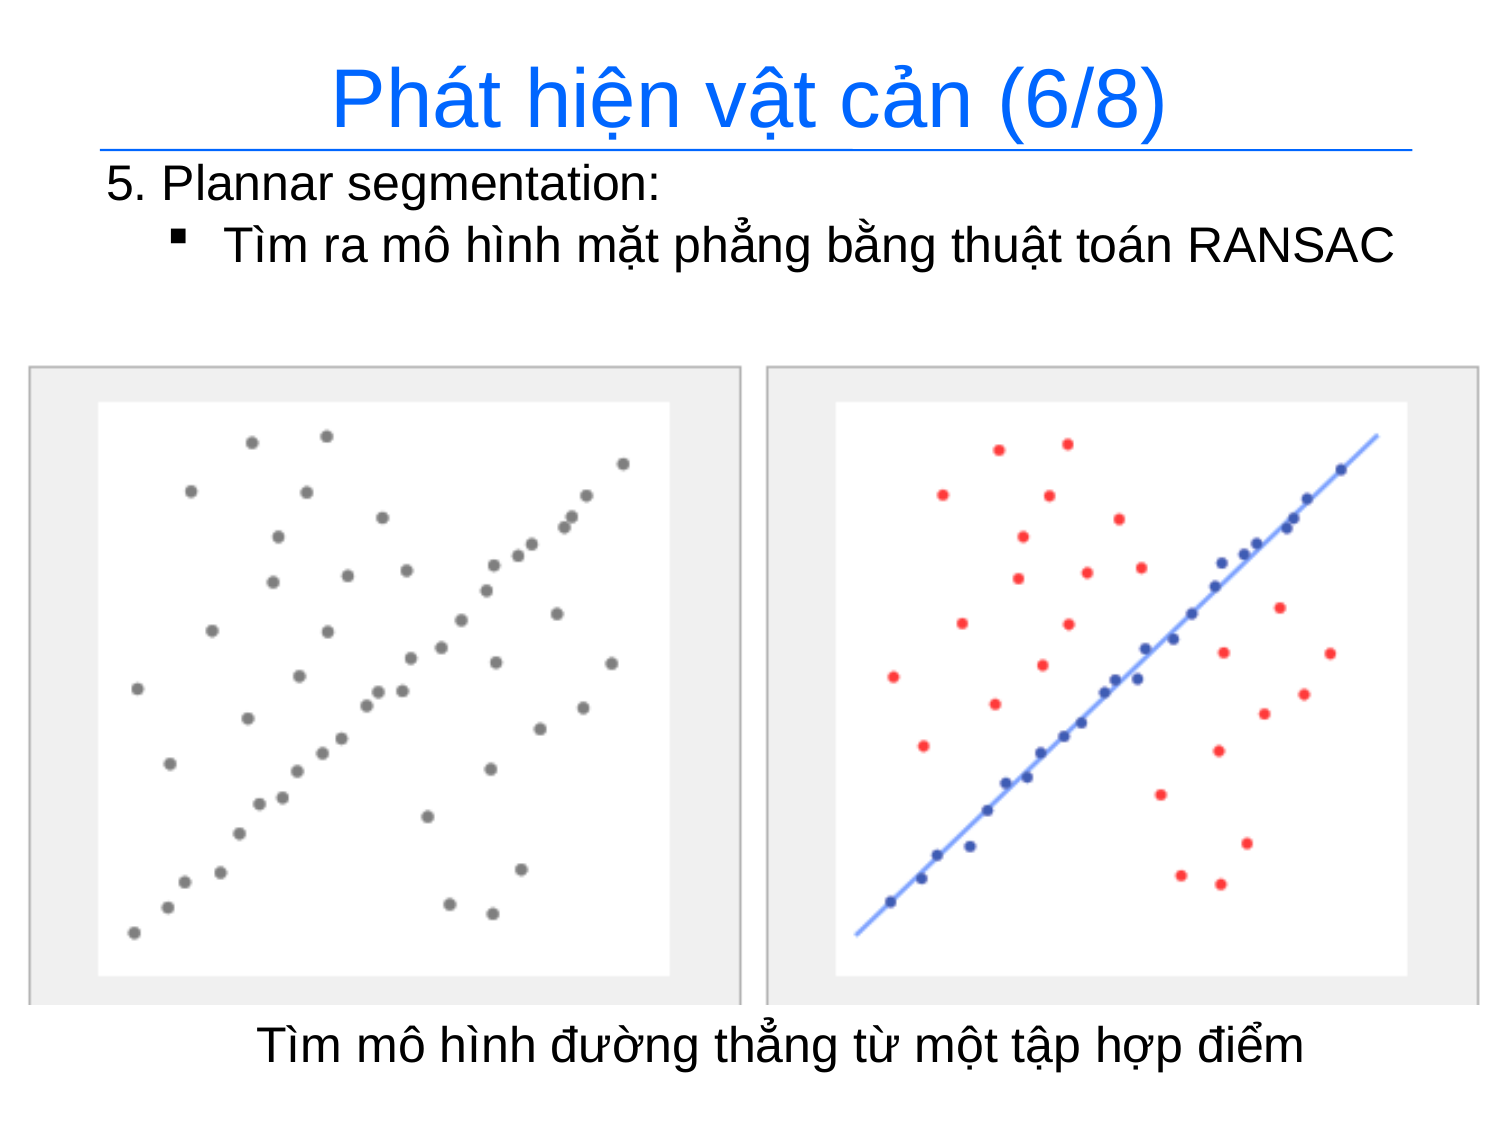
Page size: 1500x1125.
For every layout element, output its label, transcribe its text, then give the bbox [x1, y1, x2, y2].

text_box Tìm mô hình đường thẳng từ một tập hợp điểm [241, 1014, 1322, 1080]
picture [0, 352, 1500, 1005]
title Phát hiện vật cản (6/8) [0, 0, 1500, 188]
text_box Tìm ra mô hình mặt phẳng bằng thuật toán RANSAC [152, 205, 1412, 281]
text_box 5. Plannar segmentation: [91, 142, 677, 218]
